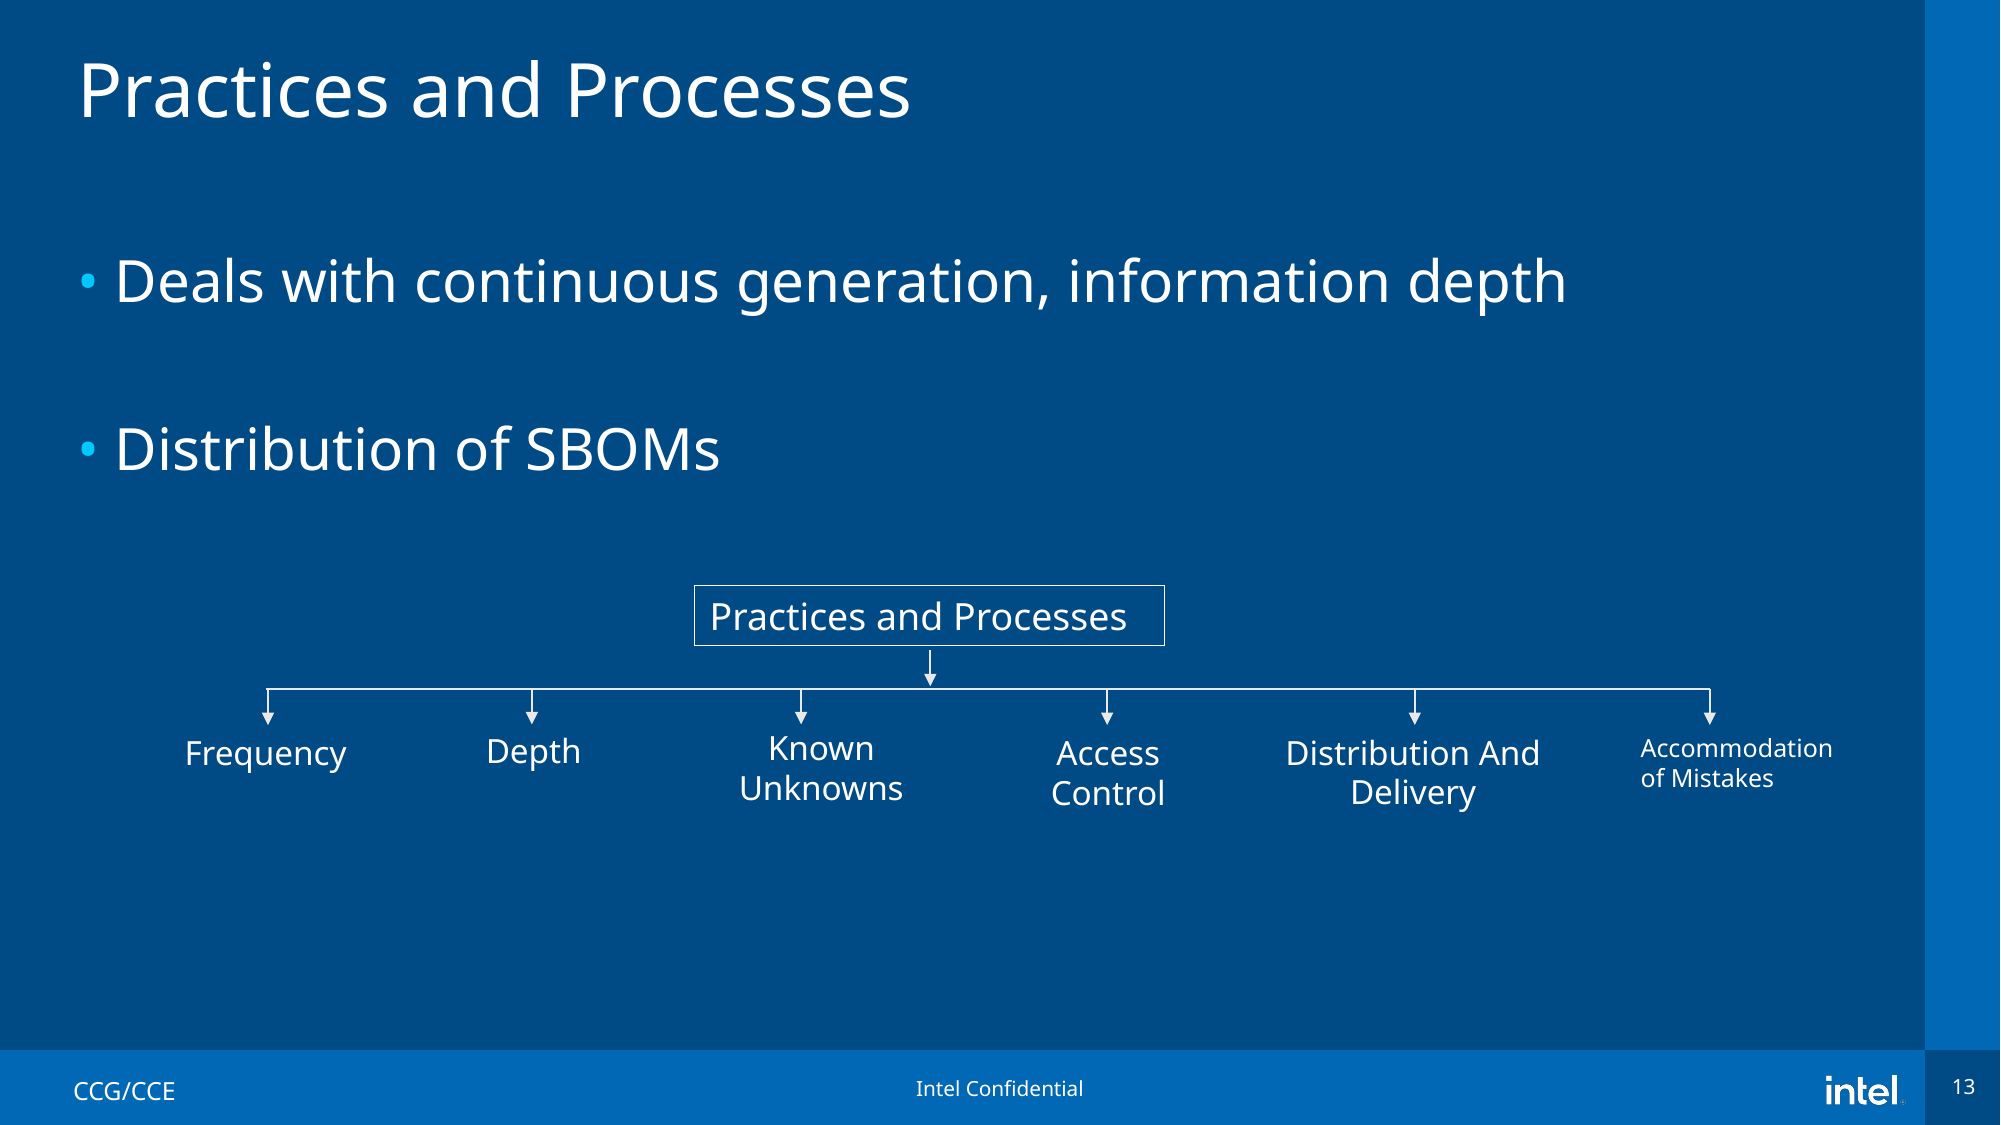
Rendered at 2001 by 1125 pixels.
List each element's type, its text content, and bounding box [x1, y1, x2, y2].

title Practices and Processes [62, 45, 1863, 225]
picture [1826, 1075, 1906, 1105]
list Deals with continuous generation, information depth Distribution of SBOMs [62, 244, 1863, 1009]
